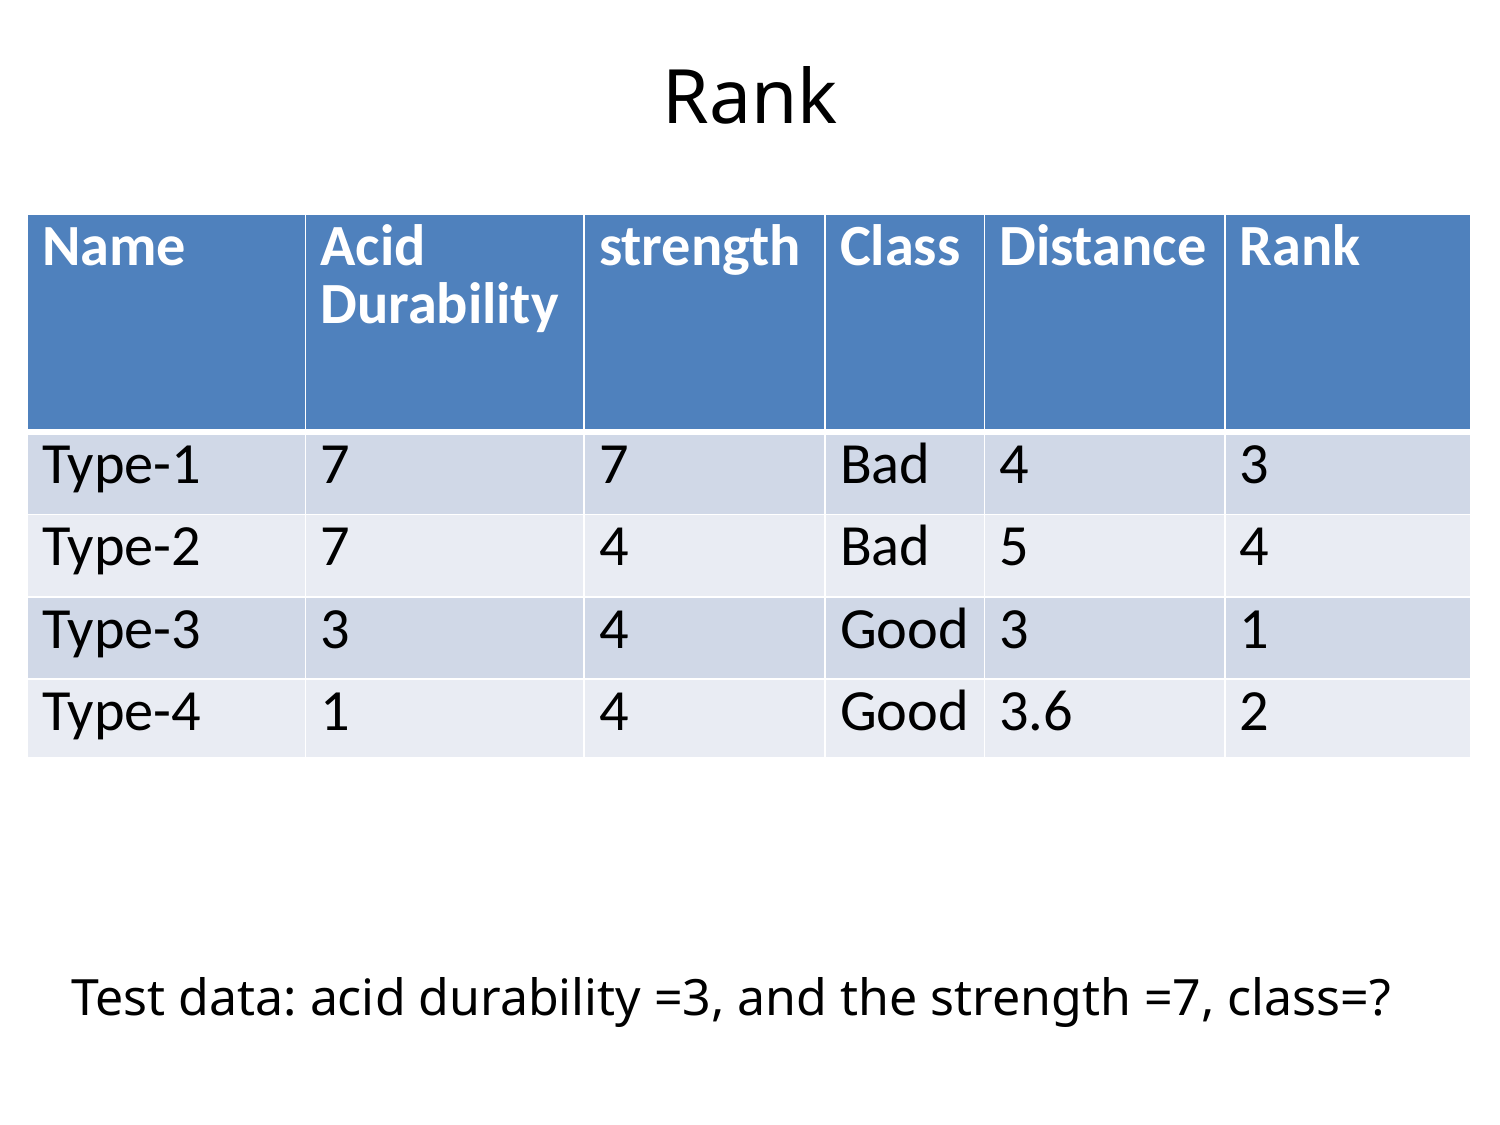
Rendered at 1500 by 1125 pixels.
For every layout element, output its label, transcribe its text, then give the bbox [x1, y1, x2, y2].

table_header Acid Durability [306, 215, 583, 429]
table_cell Good [826, 598, 984, 678]
table_cell 3.6 [985, 680, 1224, 757]
table_cell Type-3 [28, 598, 305, 678]
table_header Distance [985, 215, 1224, 429]
table_cell 4 [585, 515, 824, 596]
table_cell 2 [1226, 680, 1470, 757]
table_cell 4 [985, 435, 1224, 514]
table_cell 7 [306, 435, 583, 514]
table_header strength [585, 215, 824, 429]
title Rank [75, 28, 1425, 159]
table_cell 7 [585, 435, 824, 514]
table_cell Bad [826, 515, 984, 596]
table_cell 1 [306, 680, 583, 757]
table_cell 4 [1226, 515, 1470, 596]
table_header Rank [1226, 215, 1470, 429]
table_cell 3 [306, 598, 583, 678]
table_cell Type-2 [28, 515, 305, 596]
text_box Test data: acid durability =3, and the strength =7, class=? [56, 958, 1446, 1033]
table_cell 3 [1226, 435, 1470, 514]
table_cell 3 [985, 598, 1224, 678]
table_cell 4 [585, 680, 824, 757]
table_cell 5 [985, 515, 1224, 596]
table_cell Type-4 [28, 680, 305, 757]
table_cell 4 [585, 598, 824, 678]
table_cell Bad [826, 435, 984, 514]
table_cell 7 [306, 515, 583, 596]
table_cell Type-1 [28, 435, 305, 514]
table_header Class [826, 215, 984, 429]
table_cell Good [826, 680, 984, 757]
table_header Name [28, 215, 305, 429]
table_cell 1 [1226, 598, 1470, 678]
